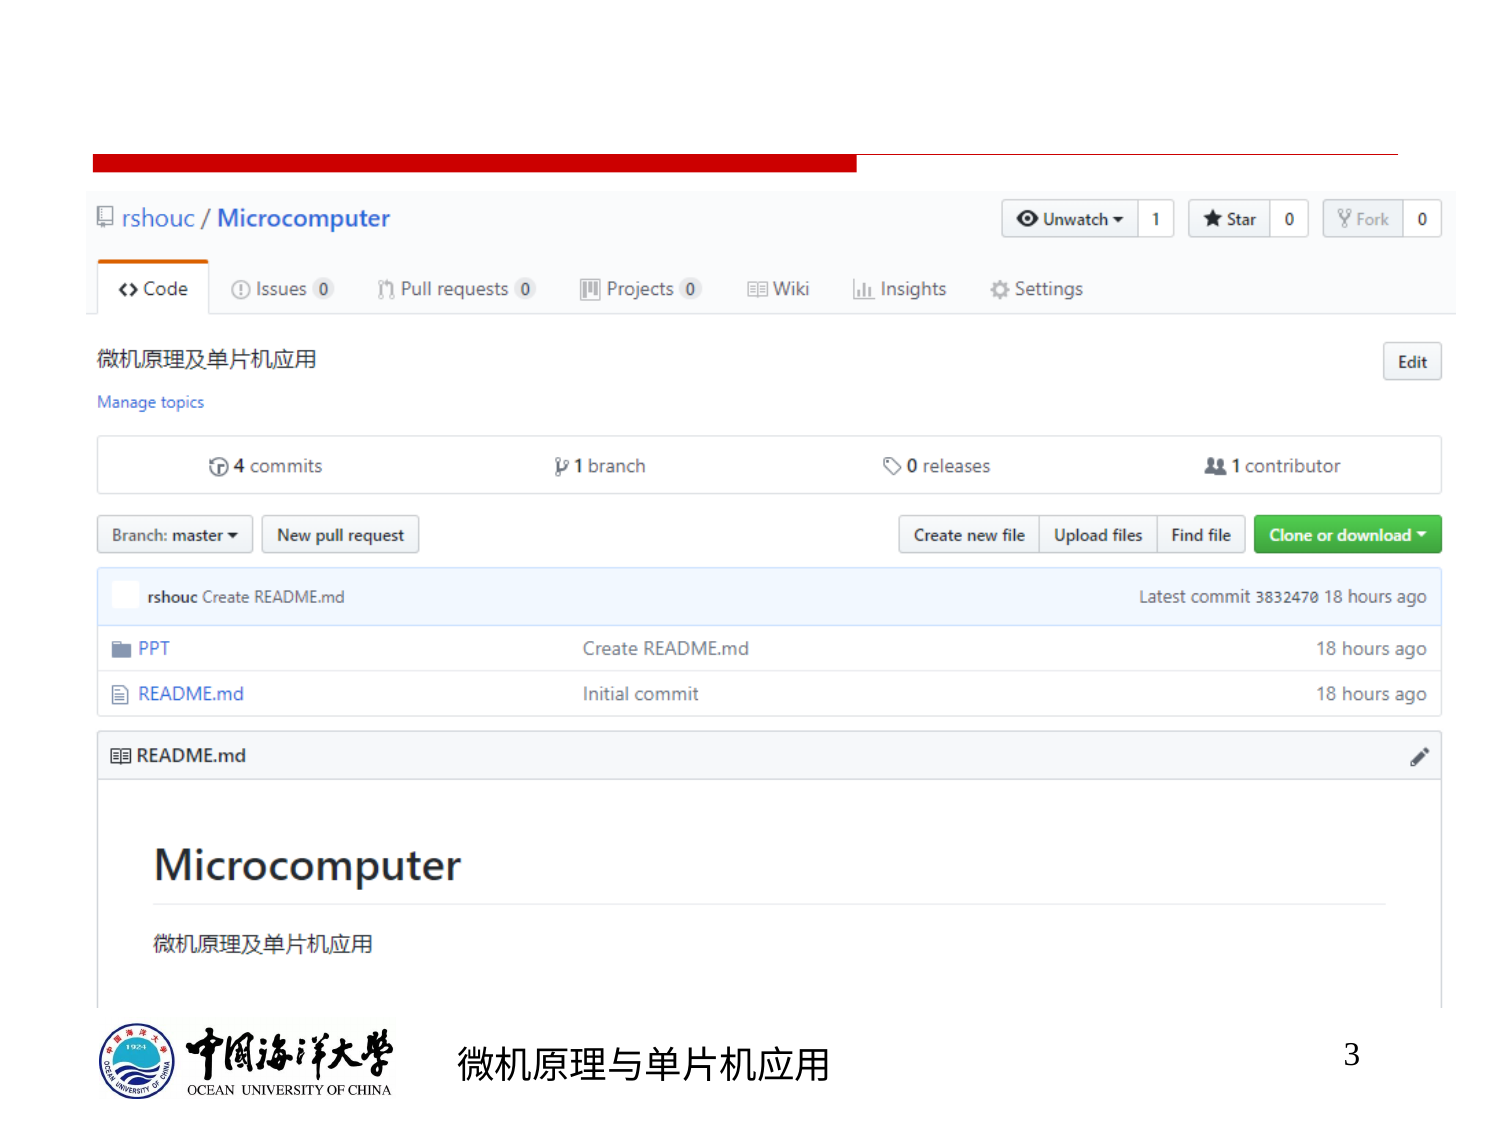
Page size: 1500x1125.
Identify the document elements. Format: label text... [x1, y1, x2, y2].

picture [85, 191, 1456, 1009]
picture [99, 1017, 396, 1099]
slide_number 3 [1328, 1024, 1407, 1103]
